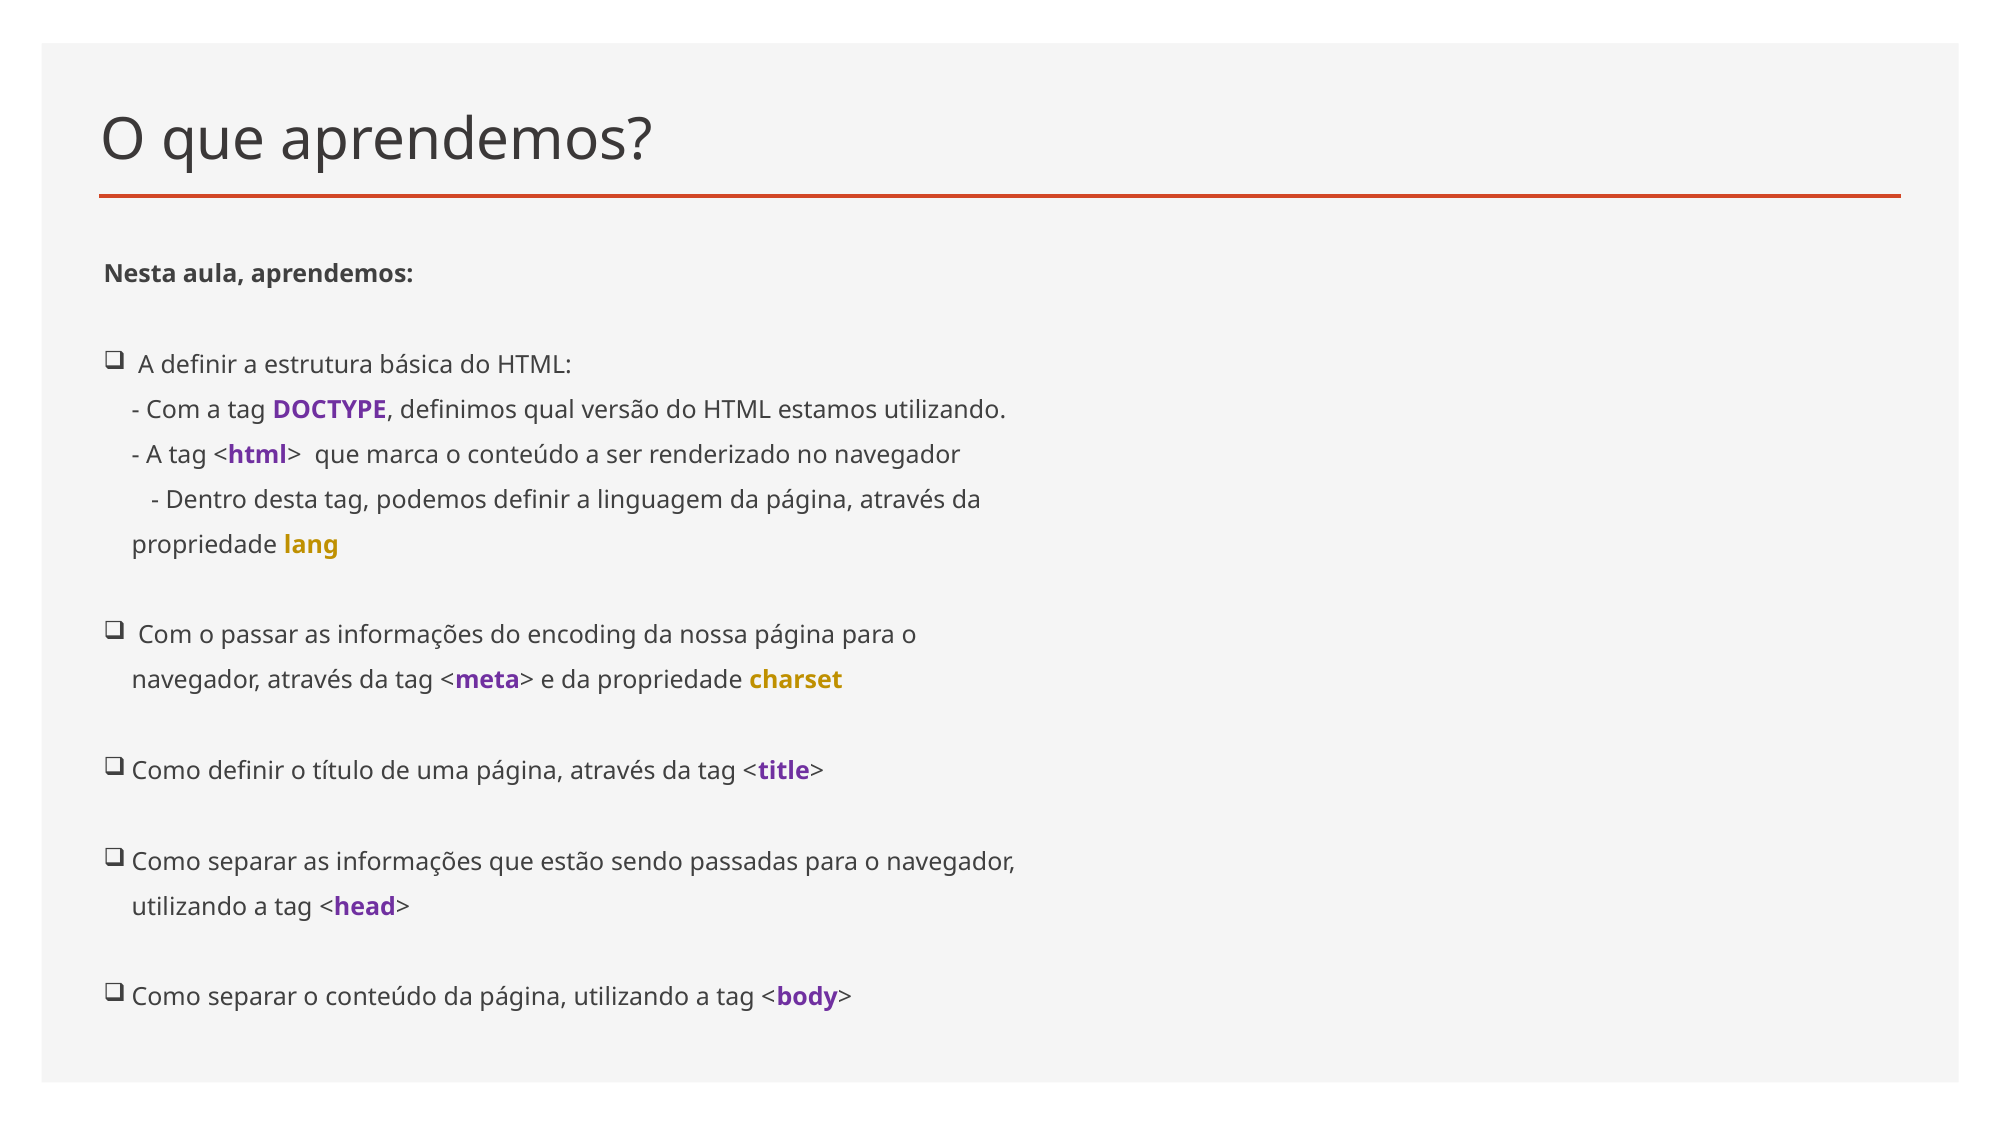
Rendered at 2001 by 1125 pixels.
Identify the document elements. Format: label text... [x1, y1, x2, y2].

list Nesta aula, aprendemos: A definir a estrutura básica do HTML: - Com a tag DOCTYPE, definimos qual versão do HTML estamos utilizando. - A tag <html> que marca o conteúdo a ser renderizado no navegador - Dentro desta tag, podemos definir a linguagem da página, através da propriedade lang Com o passar as informações do encoding da nossa página para o navegador, através da tag <meta> e da propriedade charset Como definir o título de uma página, através da tag <title> Como separar as informações que estão sendo passadas para o navegador, utilizando a tag <head> Como separar o conteúdo da página, utilizando a tag <body> [88, 235, 1044, 1068]
title O que aprendemos? [85, 73, 1214, 179]
